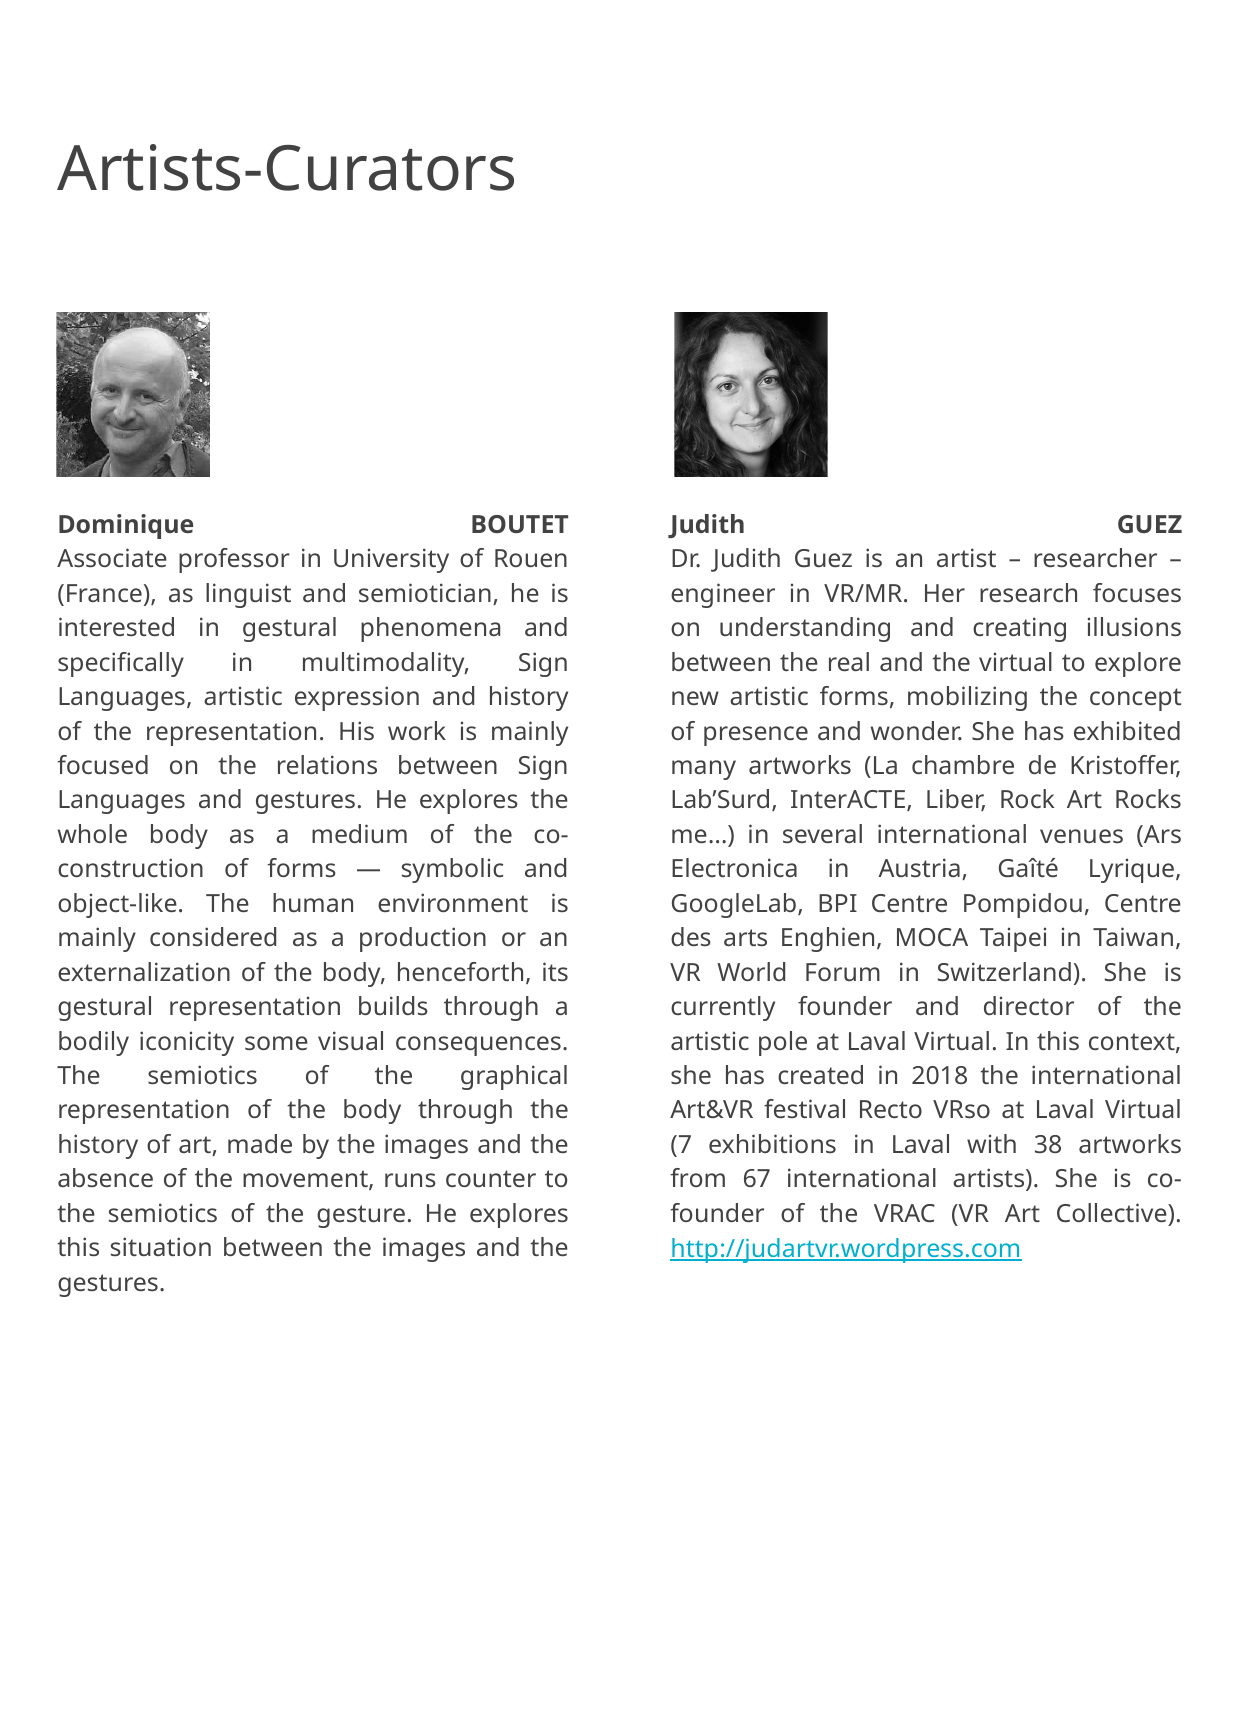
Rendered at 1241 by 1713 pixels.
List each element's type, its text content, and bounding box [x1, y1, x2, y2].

list Judith GUEZ Dr. Judith Guez is an artist – researcher – engineer in VR/MR. Her research focuses on understanding and creating illusions between the real and the virtual to explore new artistic forms, mobilizing the concept of presence and wonder. She has exhibited many artworks (La chambre de Kristoffer, Lab’Surd, InterACTE, Liber, Rock Art Rocks me…) in several international venues (Ars Electronica in Austria, Gaîté Lyrique, GoogleLab, BPI Centre Pompidou, Centre des arts Enghien, MOCA Taipei in Taiwan, VR World Forum in Switzerland). She is currently founder and director of the artistic pole at Laval Virtual. In this context, she has created in 2018 the international Art&VR festival Recto VRso at Laval Virtual (7 exhibitions in Laval with 38 artworks from 67 international artists). She is co-founder of the VRAC (VR Art Collective). http://judartvr.wordpress.com [655, 489, 1198, 1522]
picture [674, 312, 828, 477]
list Dominique BOUTET Associate professor in University of Rouen (France), as linguist and semiotician, he is interested in gestural phenomena and specifically in multimodality, Sign Languages, artistic expression and history of the representation. His work is mainly focused on the relations between Sign Languages and gestures. He explores the whole body as a medium of the co-construction of forms — symbolic and object-like. The human environment is mainly considered as a production or an externalization of the body, henceforth, its gestural representation builds through a bodily iconicity some visual consequences. The semiotics of the graphical representation of the body through the history of art, made by the images and the absence of the movement, runs counter to the semiotics of the gesture. He explores this situation between the images and the gestures. [42, 489, 585, 1522]
title Artists-Curators [42, 124, 1198, 369]
picture [56, 312, 211, 477]
